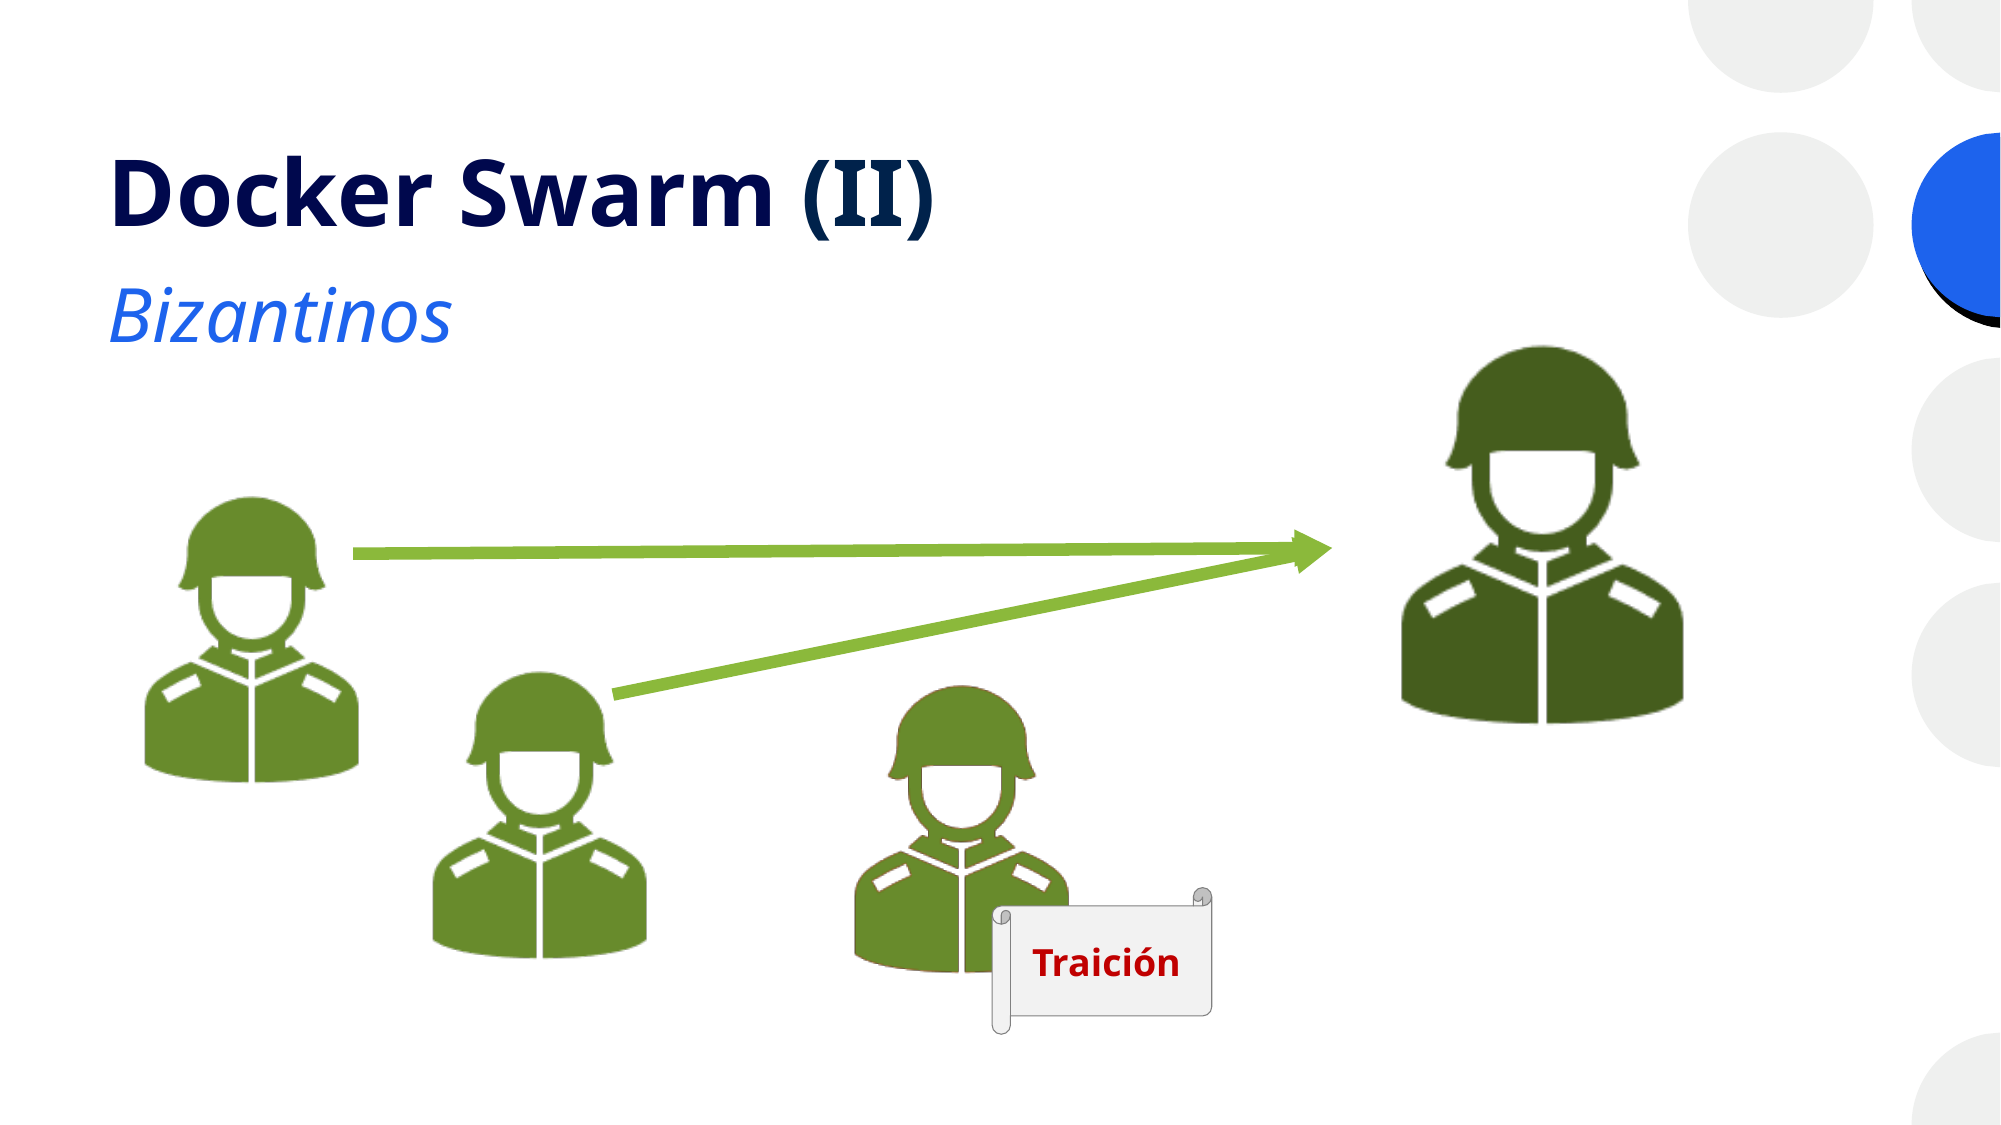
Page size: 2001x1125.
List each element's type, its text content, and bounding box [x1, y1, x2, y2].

picture [1331, 337, 1754, 759]
picture [92, 490, 700, 985]
picture [802, 679, 1122, 999]
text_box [353, 547, 612, 554]
text_box Traición [991, 887, 1213, 1035]
title Docker Swarm (II) [92, 126, 1514, 254]
subtitle Bizantinos [92, 260, 1297, 358]
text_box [612, 547, 1332, 695]
